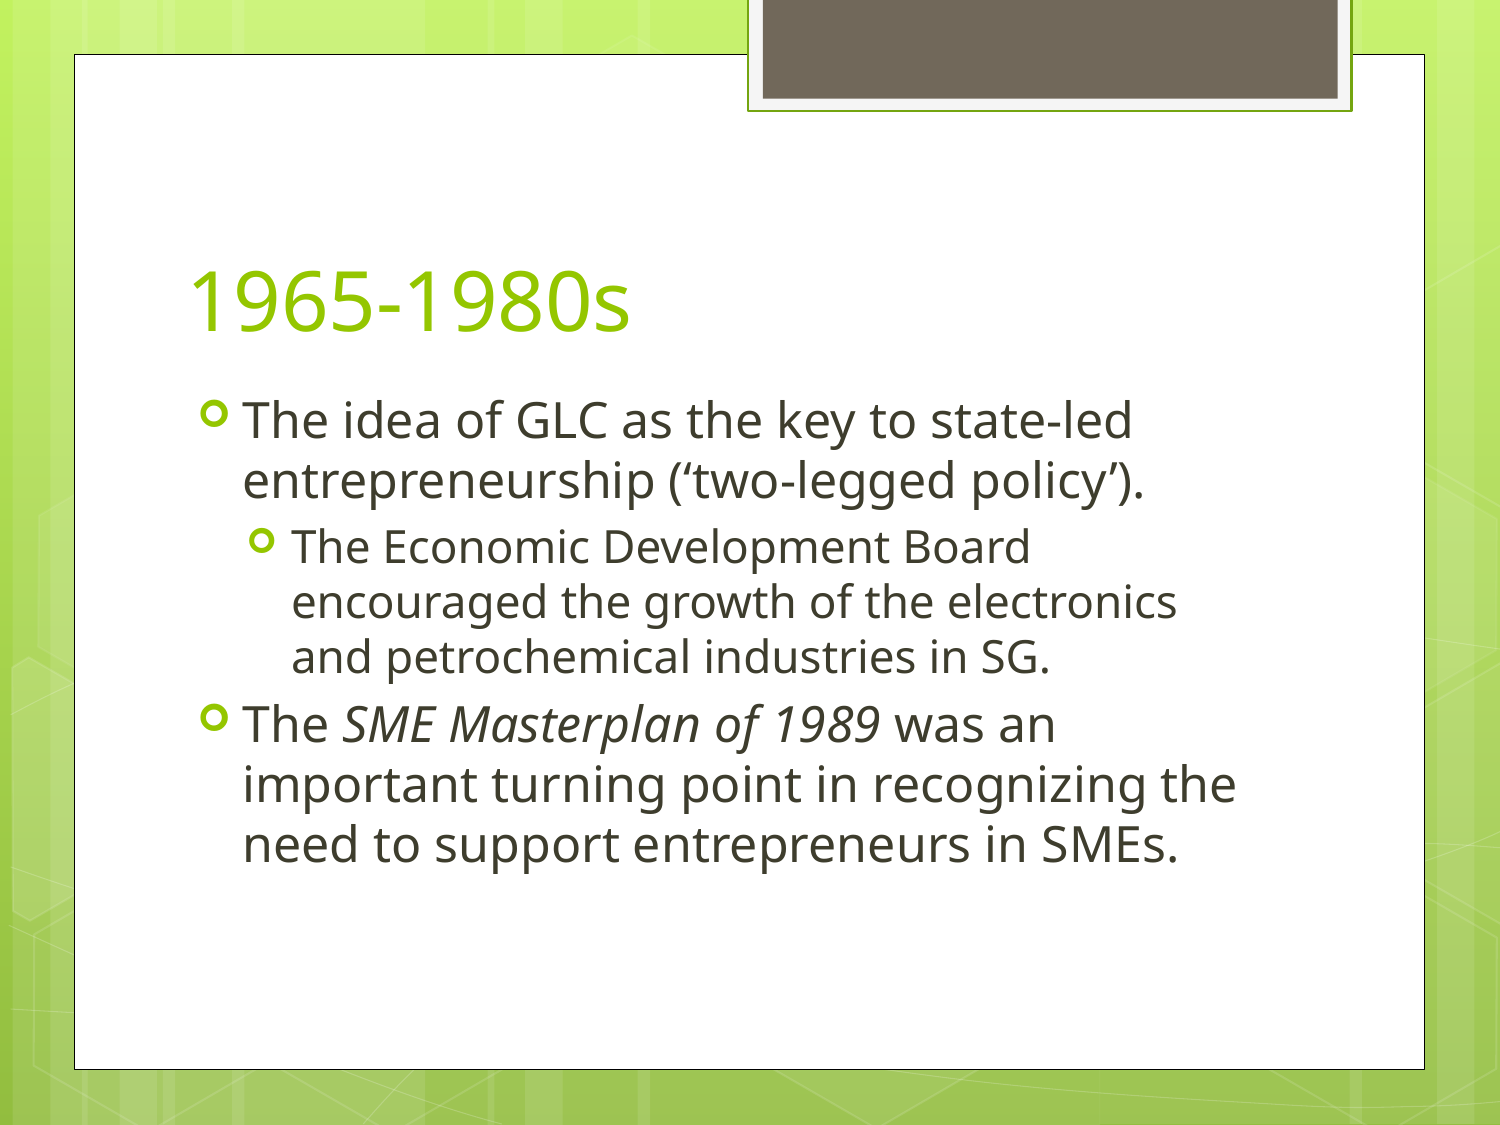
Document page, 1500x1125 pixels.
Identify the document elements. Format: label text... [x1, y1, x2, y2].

list The idea of GLC as the key to state-led entrepreneurship (‘two-legged policy’). The Economic Development Board encouraged the growth of the electronics and petrochemical industries in SG. The SME Masterplan of 1989 was an important turning point in recognizing the need to support entrepreneurs in SMEs. [171, 381, 1283, 738]
title 1965-1980s [171, 168, 1324, 356]
